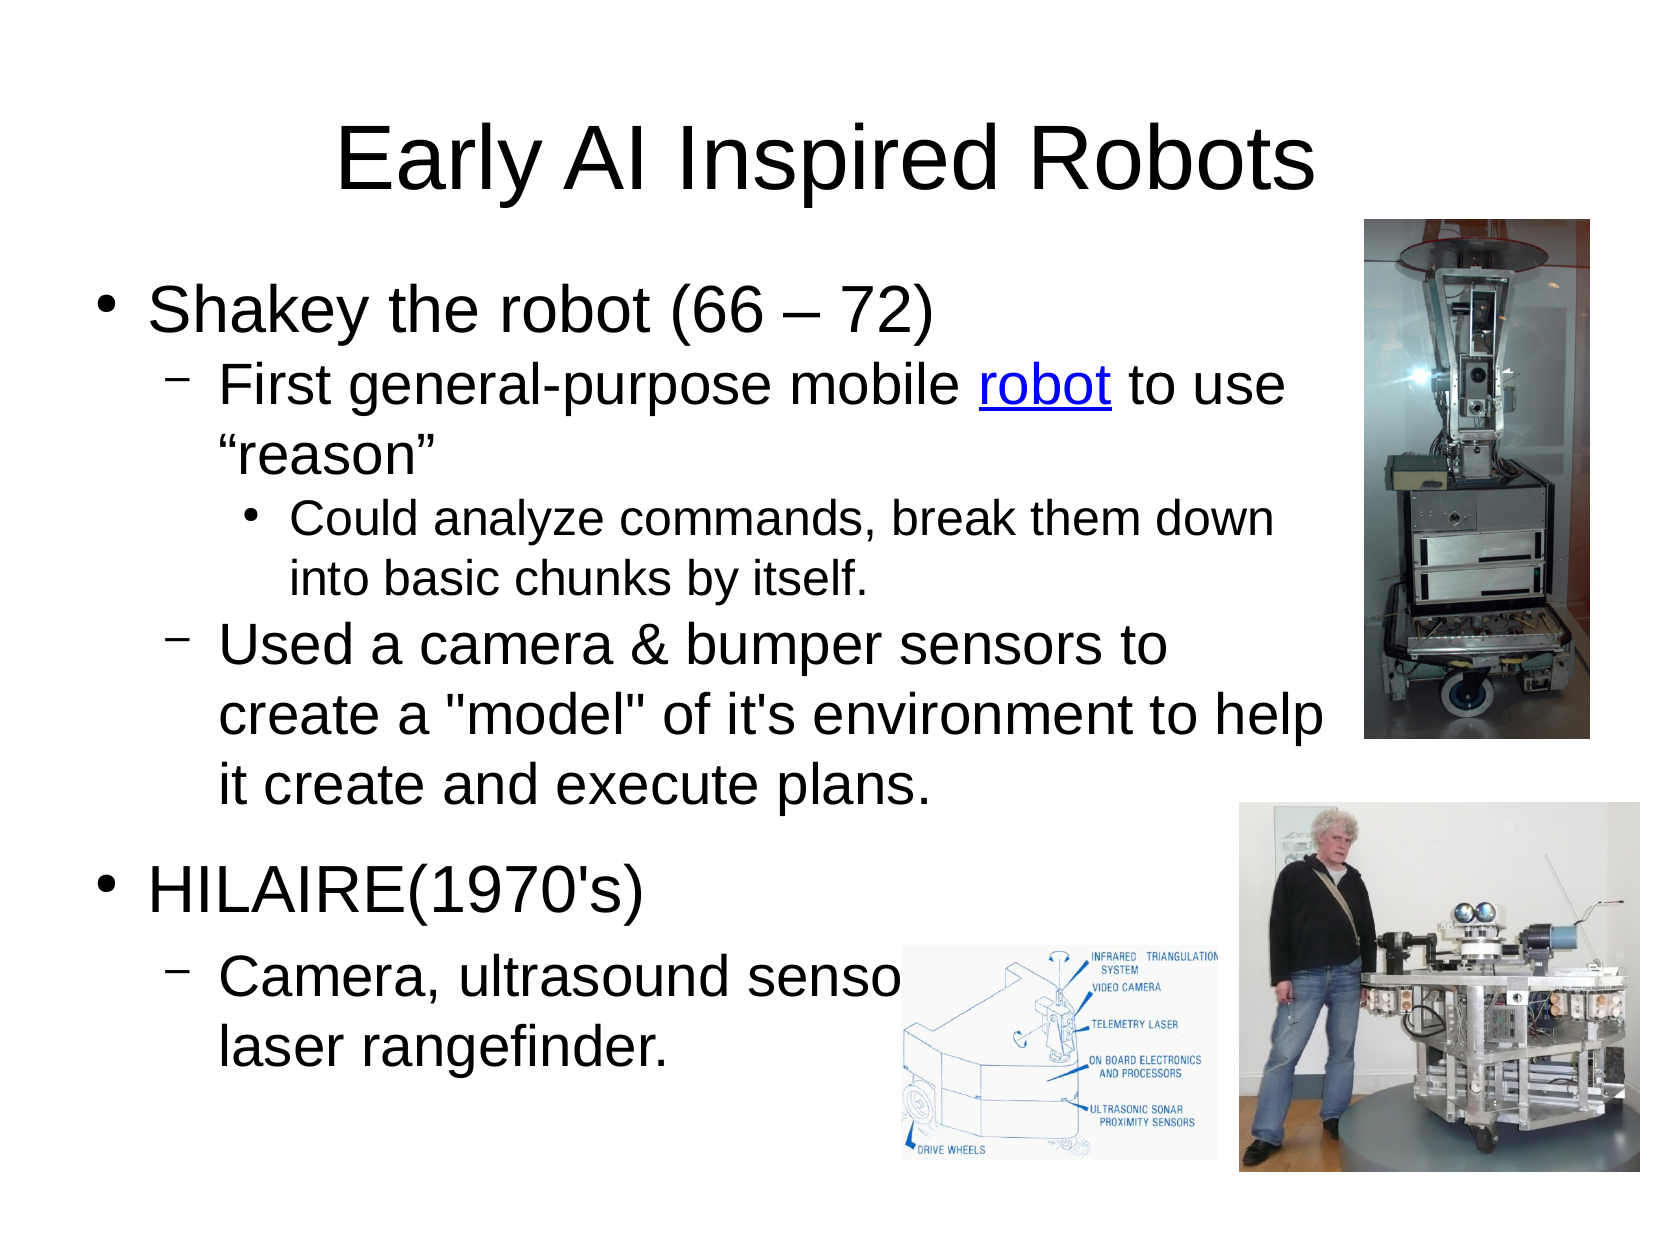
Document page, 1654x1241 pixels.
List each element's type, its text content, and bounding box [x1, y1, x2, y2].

picture [901, 944, 1218, 1160]
picture [1239, 802, 1640, 1172]
picture [1364, 219, 1590, 740]
list Shakey the robot (66 – 72) First general-purpose mobile robot to use “reason” Could analyze commands, break them down into basic chunks by itself. Used a camera & bumper sensors to create a "model" of it's environment to help it create and execute plans. HILAIRE(1970's) Camera, ultrasound sensors, laser rangefinder. [76, 265, 1327, 1083]
title Early AI Inspired Robots [82, 49, 1571, 257]
